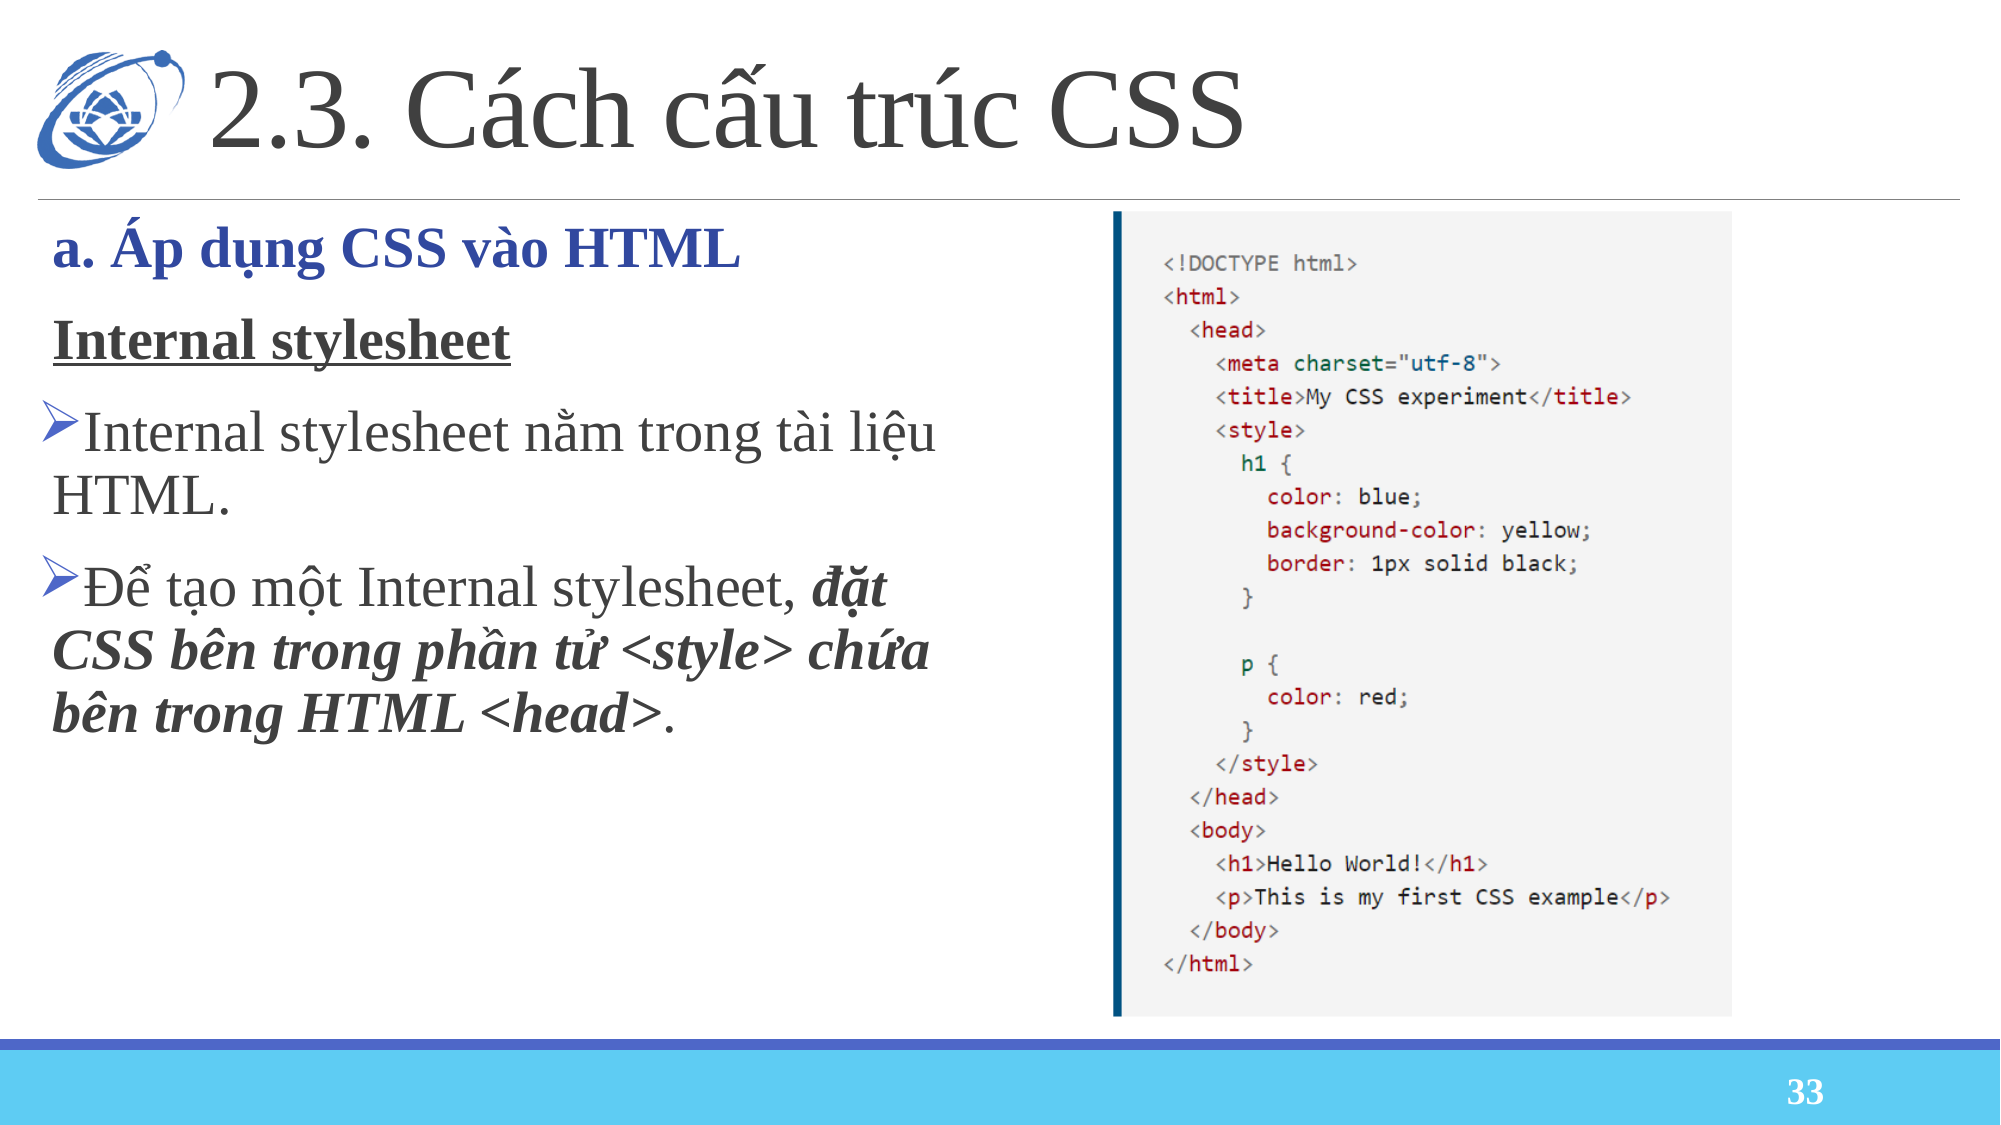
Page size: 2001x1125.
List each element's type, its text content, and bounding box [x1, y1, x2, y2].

picture [37, 34, 185, 183]
picture [1111, 208, 1733, 1020]
title 2.3. Cách cấu trúc CSS [193, 47, 1961, 192]
list a. Áp dụng CSS vào HTML Internal stylesheet Internal stylesheet nằm trong tài liệu HTML. Để tạo một Internal stylesheet, đặt CSS bên trong phần tử <style> chứa bên trong HTML <head>. [37, 209, 989, 1011]
slide_number 33 [1624, 1059, 1840, 1120]
